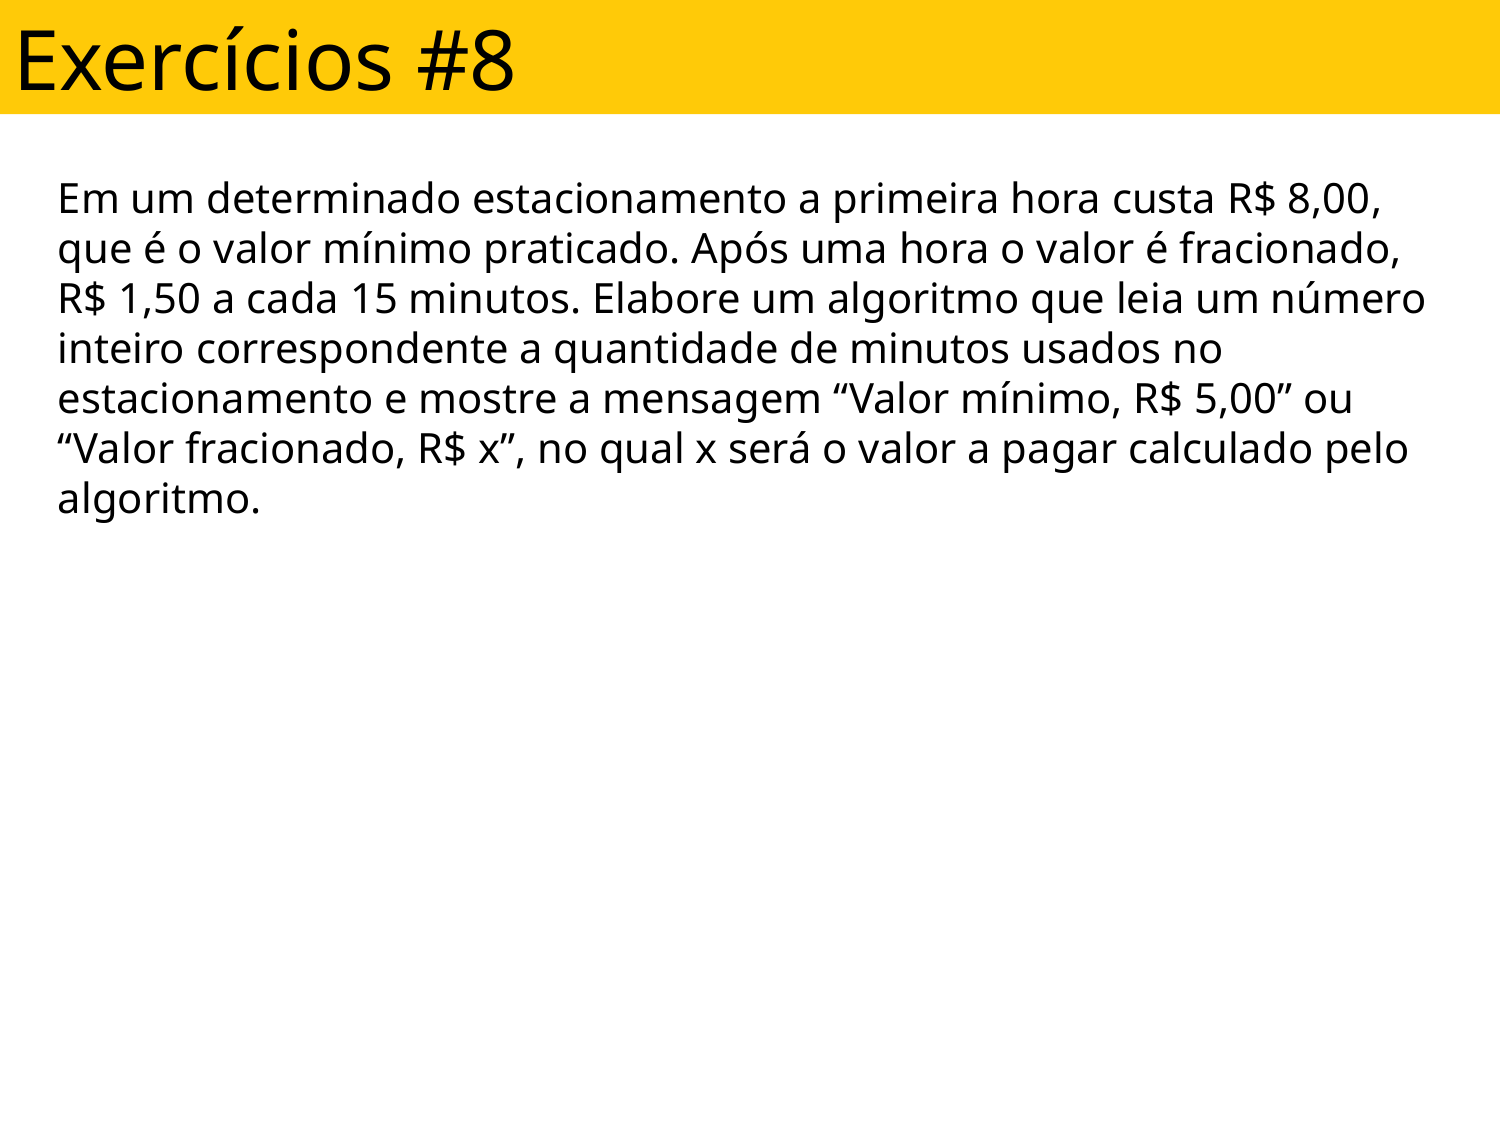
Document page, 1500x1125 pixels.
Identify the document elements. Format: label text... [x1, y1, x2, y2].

text_box Exercícios #8 [0, 0, 1500, 115]
text_box Em um determinado estacionamento a primeira hora custa R$ 8,00, que é o valor mínimo praticado. Após uma hora o valor é fracionado, R$ 1,50 a cada 15 minutos. Elabore um algoritmo que leia um número inteiro correspondente a quantidade de minutos usados no estacionamento e mostre a mensagem “Valor mínimo, R$ 5,00” ou “Valor fracionado, R$ x”, no qual x será o valor a pagar calculado pelo algoritmo. [43, 164, 1456, 670]
